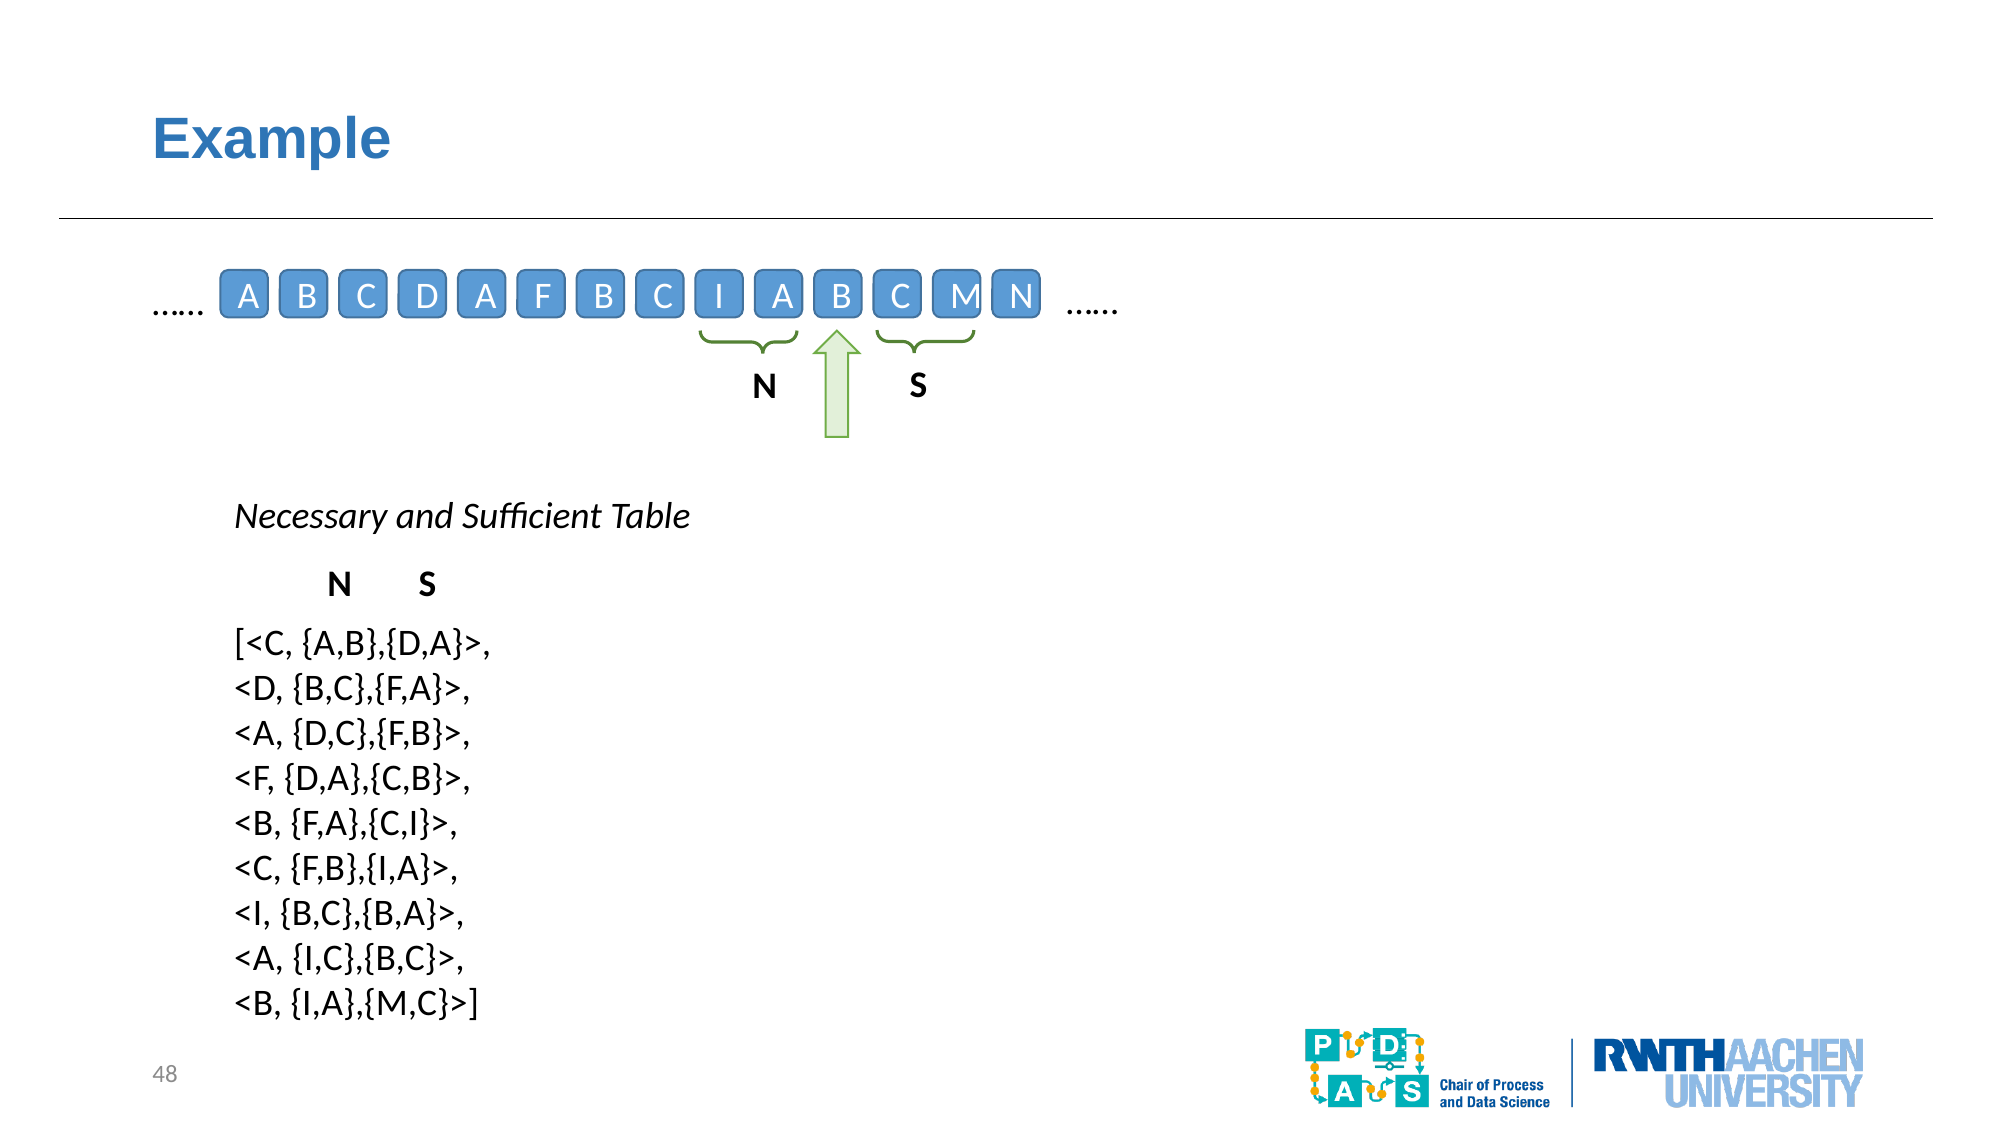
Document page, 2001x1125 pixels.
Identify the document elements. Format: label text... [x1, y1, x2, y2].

title Example [137, 59, 1863, 219]
picture [1283, 1004, 1885, 1125]
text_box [137, 269, 1267, 1035]
slide_number 48 [137, 1042, 588, 1103]
